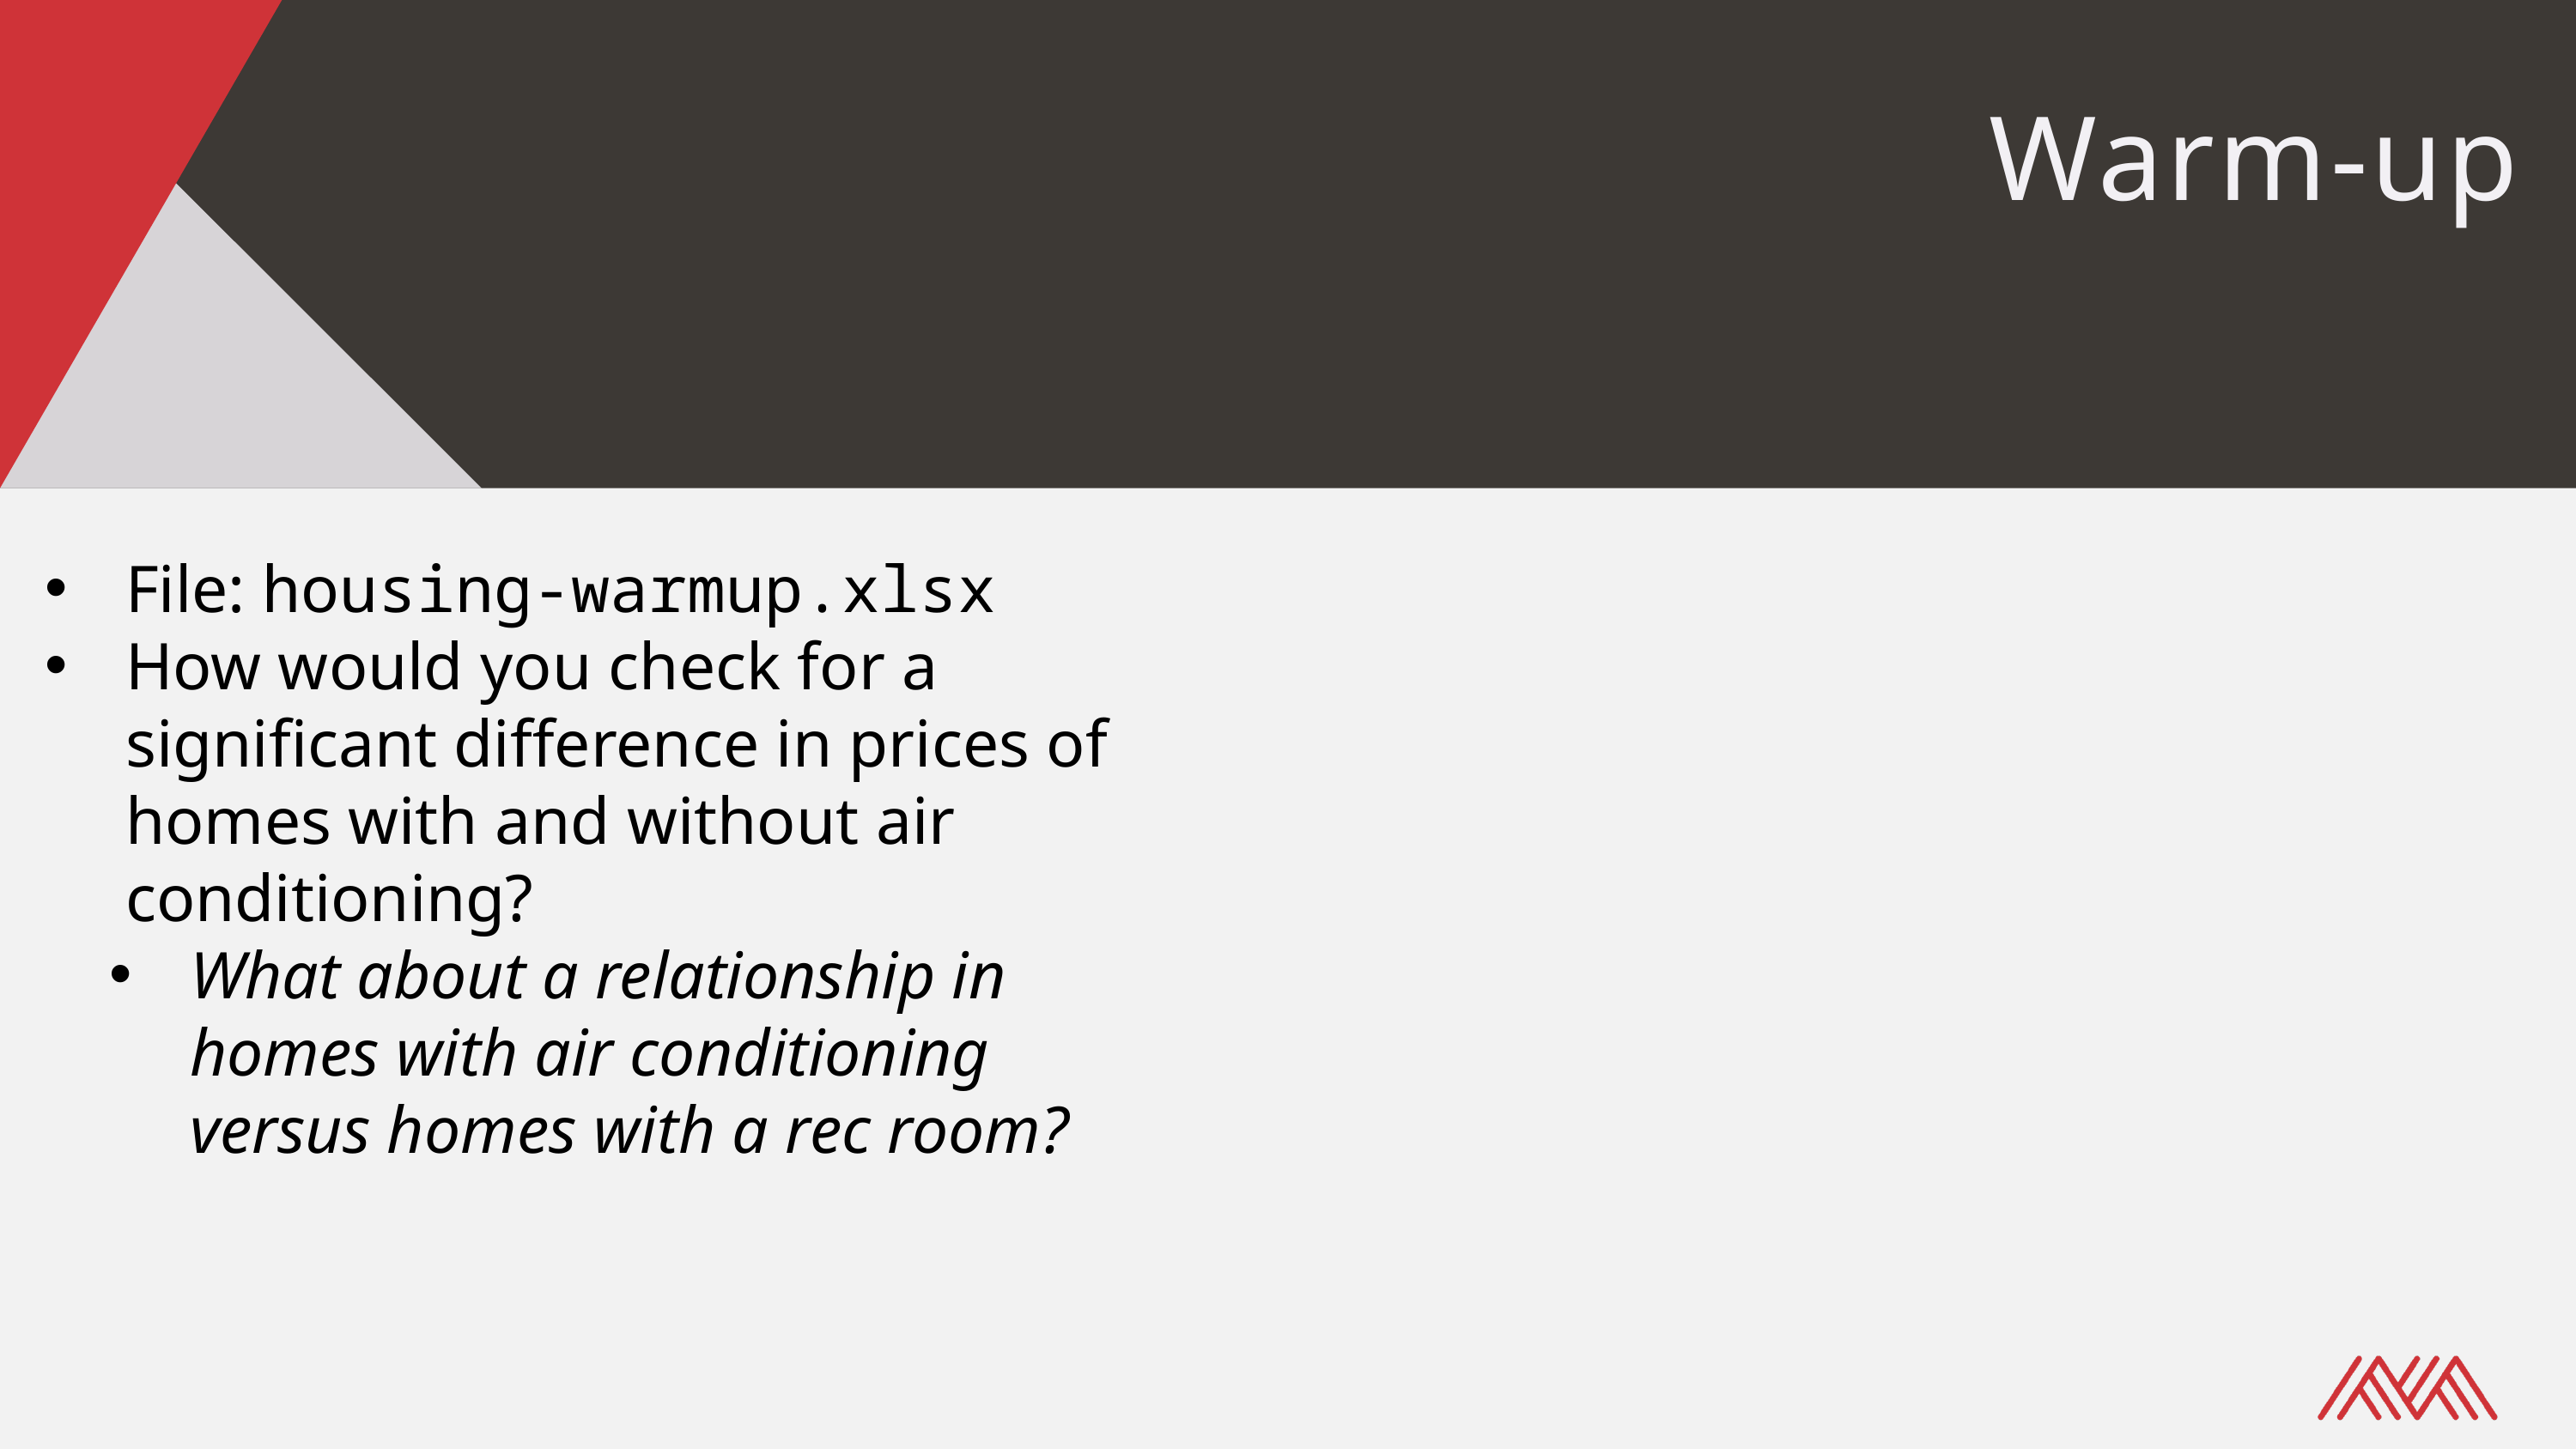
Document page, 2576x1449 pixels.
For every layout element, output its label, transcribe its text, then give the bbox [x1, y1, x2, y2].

text_box Warm-up [485, 61, 2519, 224]
text_box [302, 0, 2576, 488]
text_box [302, 7, 483, 488]
picture [2266, 1304, 2551, 1422]
text_box File: housing-warmup.xlsx How would you check for a significant difference in prices of homes with and without air conditioning? What about a relationship in homes with air conditioning versus homes with a rec room? [32, 542, 1181, 1173]
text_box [0, 0, 298, 488]
